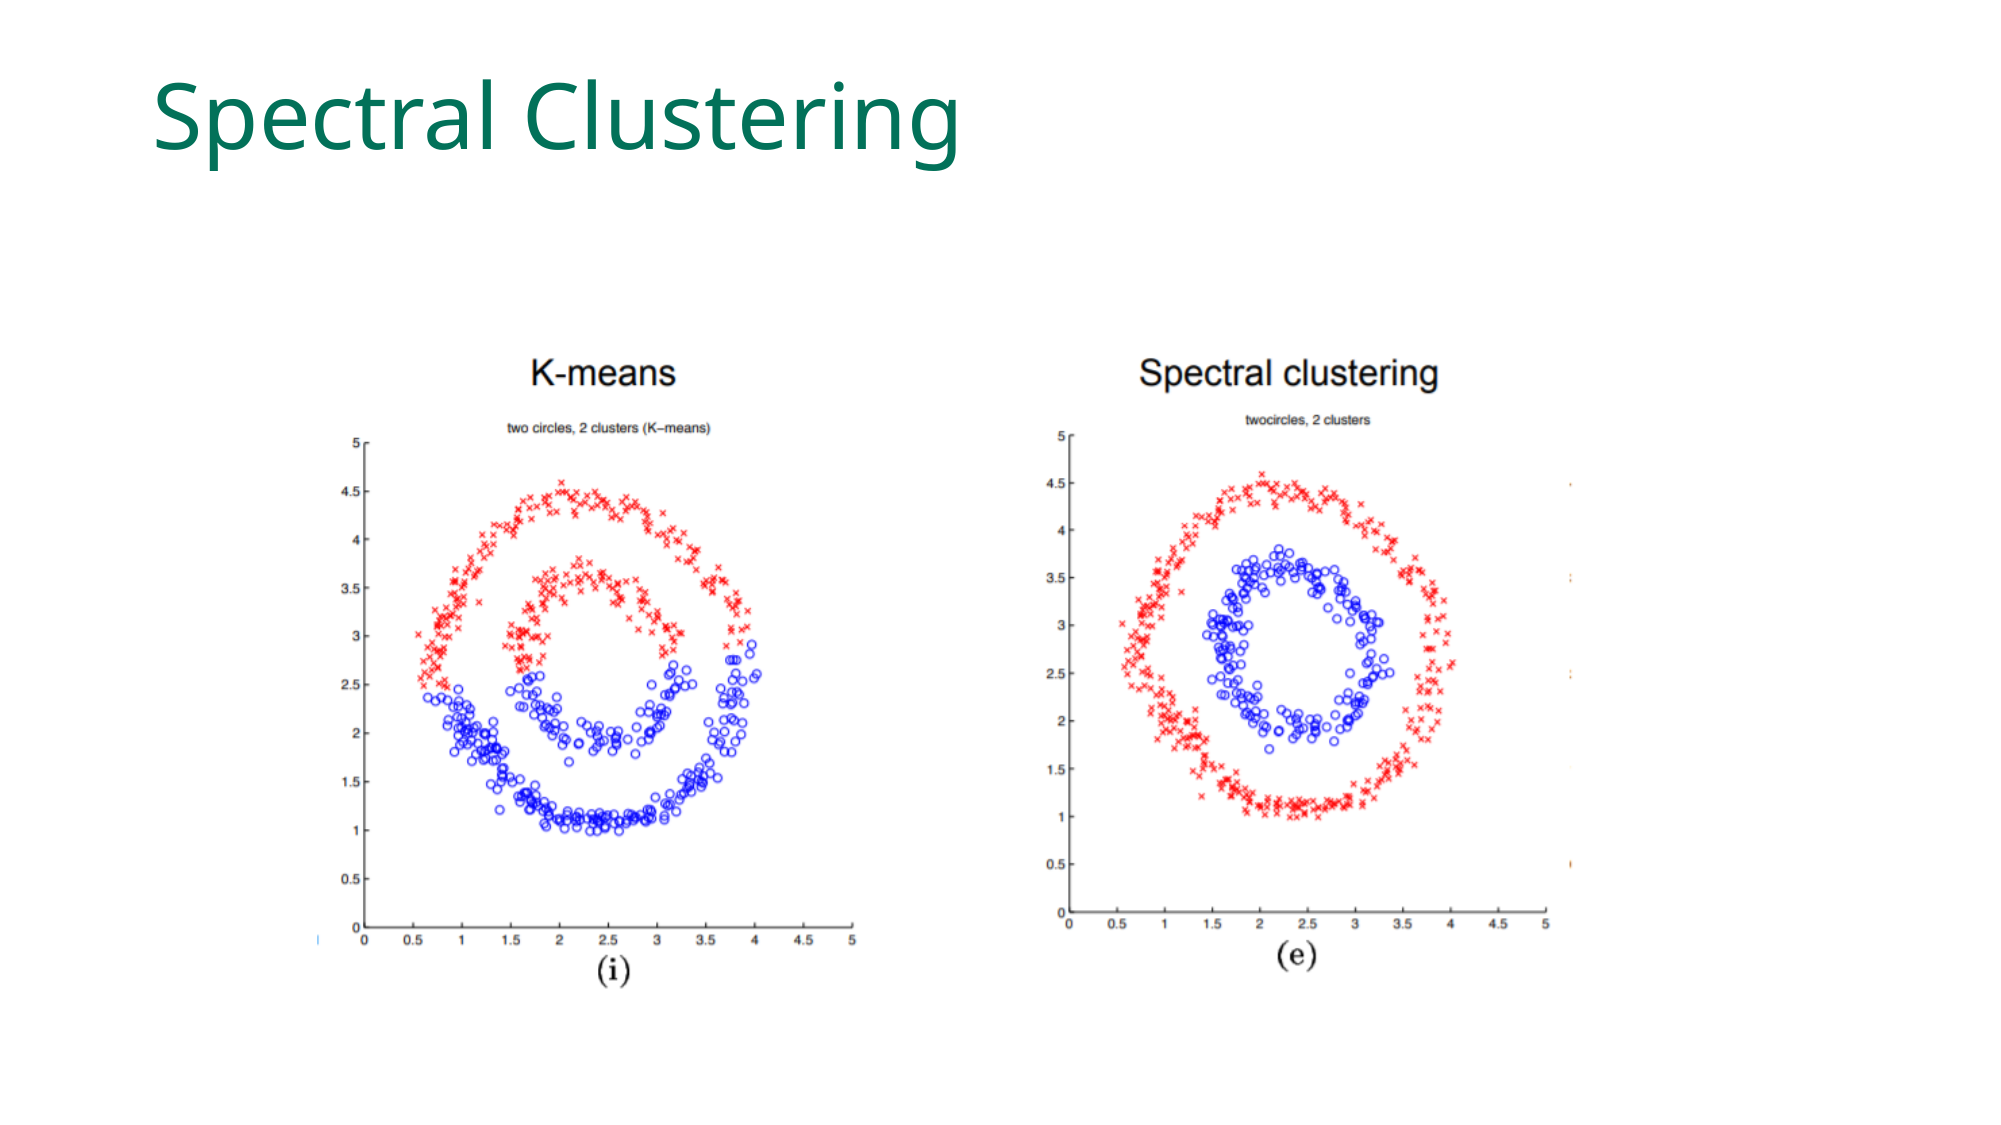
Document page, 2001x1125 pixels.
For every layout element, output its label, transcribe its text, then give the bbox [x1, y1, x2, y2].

picture [262, 253, 1663, 1036]
title Spectral Clustering [137, 59, 1863, 180]
